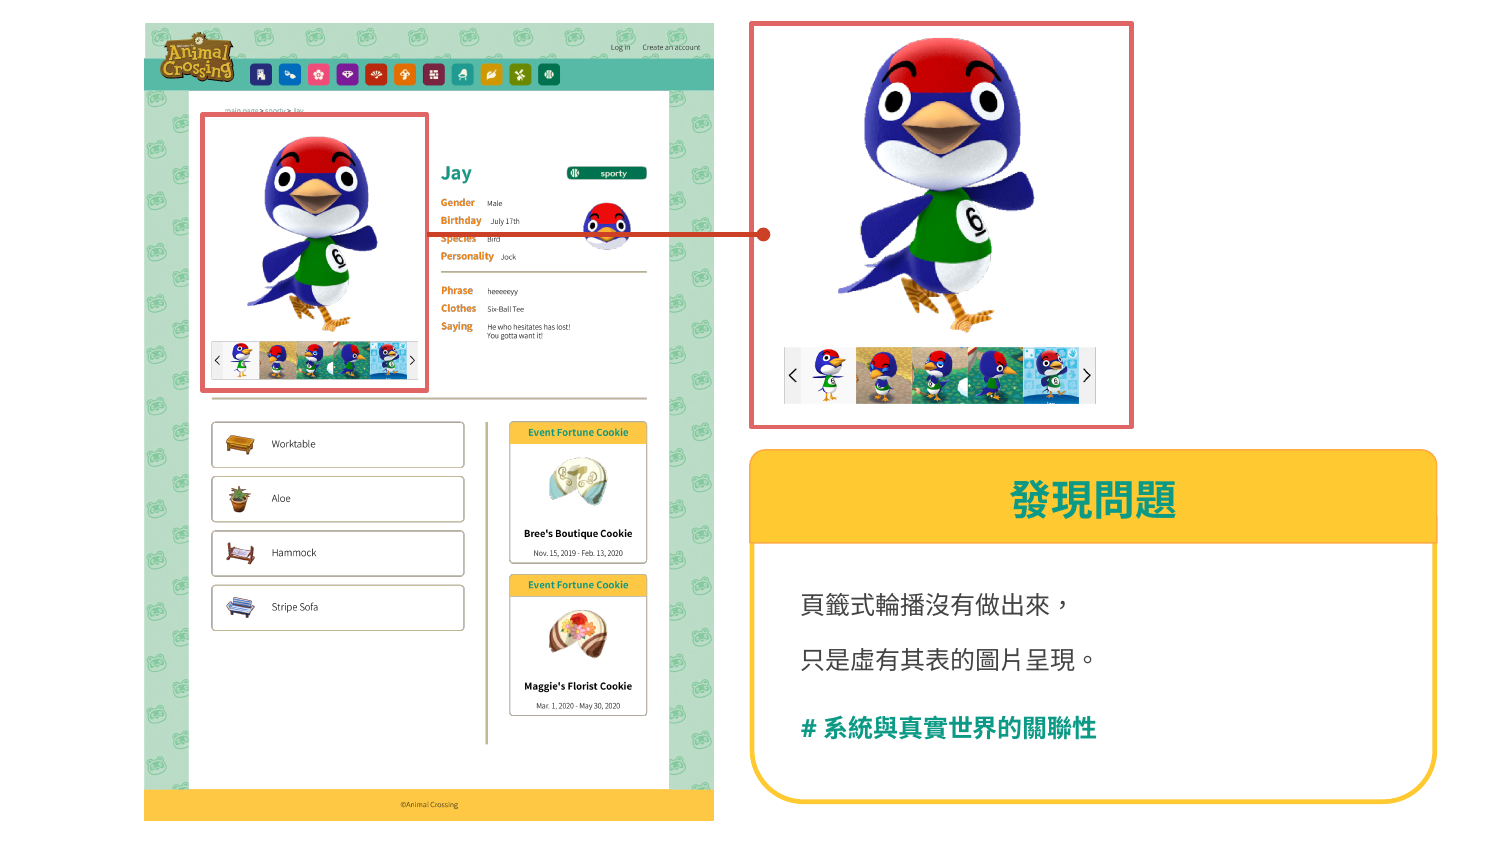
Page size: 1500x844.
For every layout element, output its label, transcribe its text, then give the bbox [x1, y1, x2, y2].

text_box [749, 534, 1437, 543]
text_box 發現問題 [749, 458, 1437, 534]
text_box [751, 23, 761, 232]
text_box [751, 243, 763, 427]
text_box [752, 543, 1435, 802]
text_box #系統與真實世界的關聯性 [785, 697, 1378, 767]
text_box 頁籤式輪播沒有做出來， 只是虛有其表的圖片呈現。 [785, 569, 1292, 682]
text_box [751, 449, 1435, 458]
text_box [1121, 23, 1132, 427]
picture [766, 18, 1117, 424]
picture [143, 23, 714, 821]
